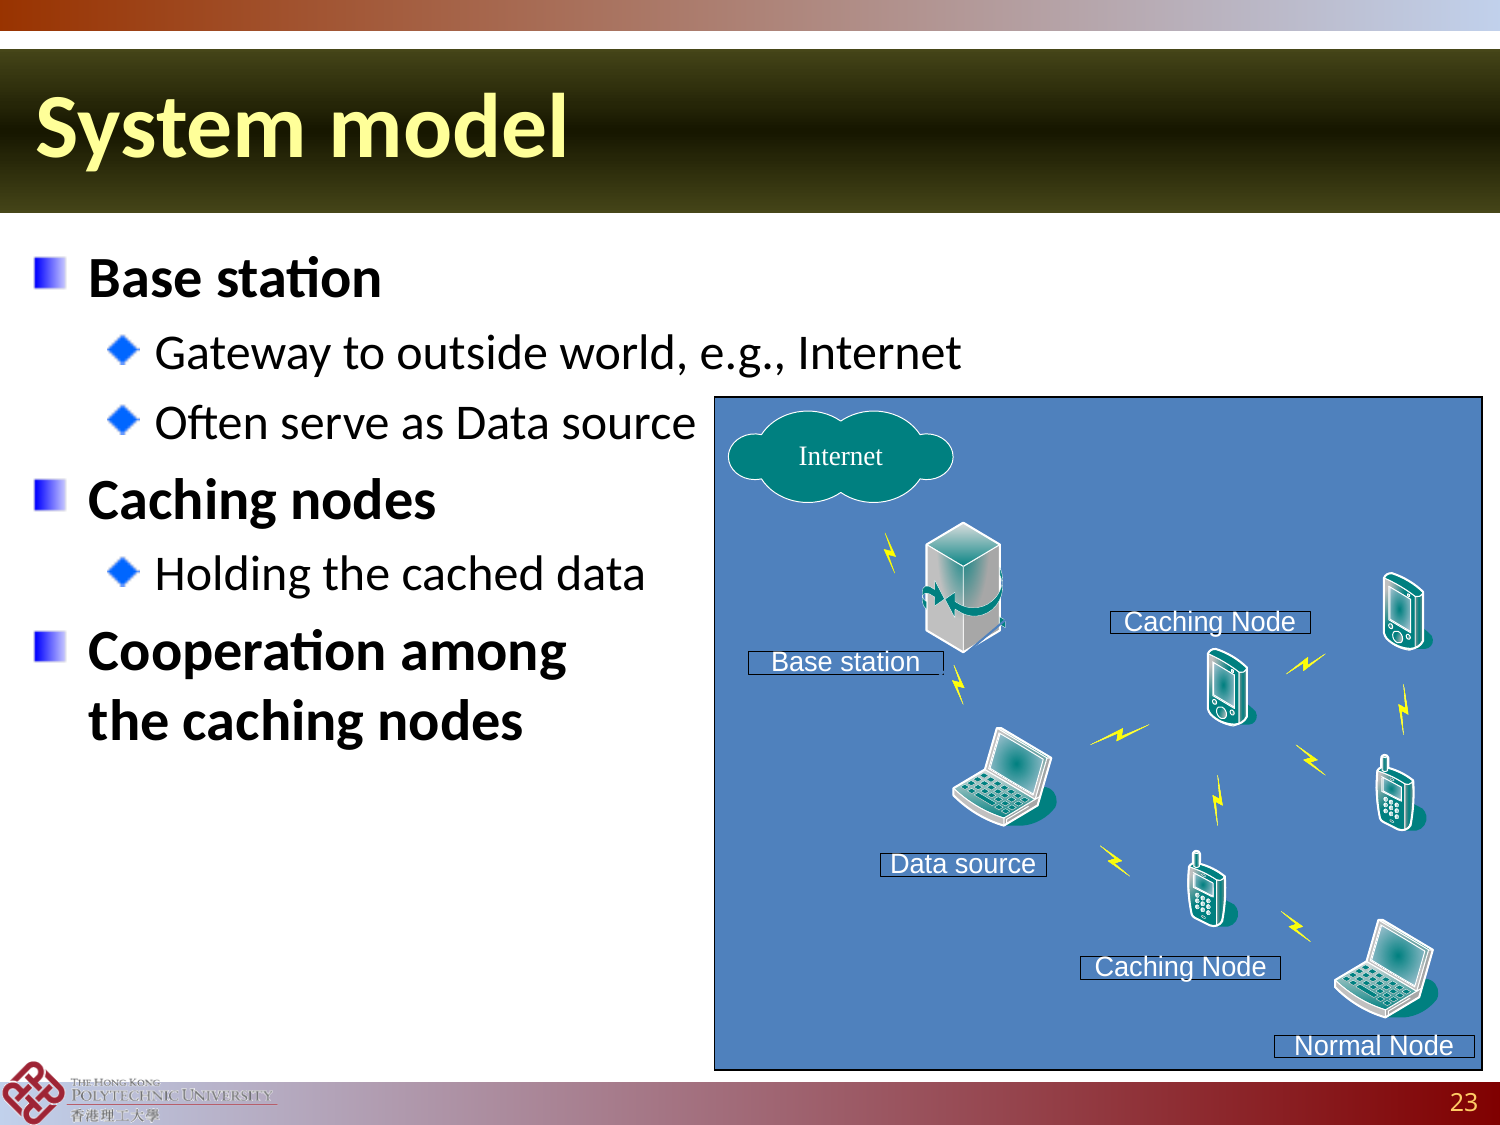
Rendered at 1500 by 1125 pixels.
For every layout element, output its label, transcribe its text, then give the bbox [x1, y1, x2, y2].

picture [107, 403, 140, 435]
text_box System model [0, 49, 1500, 213]
picture [32, 629, 70, 666]
picture [32, 255, 70, 293]
picture [0, 1061, 278, 1125]
picture [107, 333, 140, 365]
picture [32, 477, 70, 515]
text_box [714, 396, 1483, 1071]
list Base station Gateway to outside world, e.g., Internet Often serve as Data source Caching nodes Holding the cached data Cooperation among the caching nodes [17, 231, 1425, 1019]
picture [107, 555, 140, 587]
